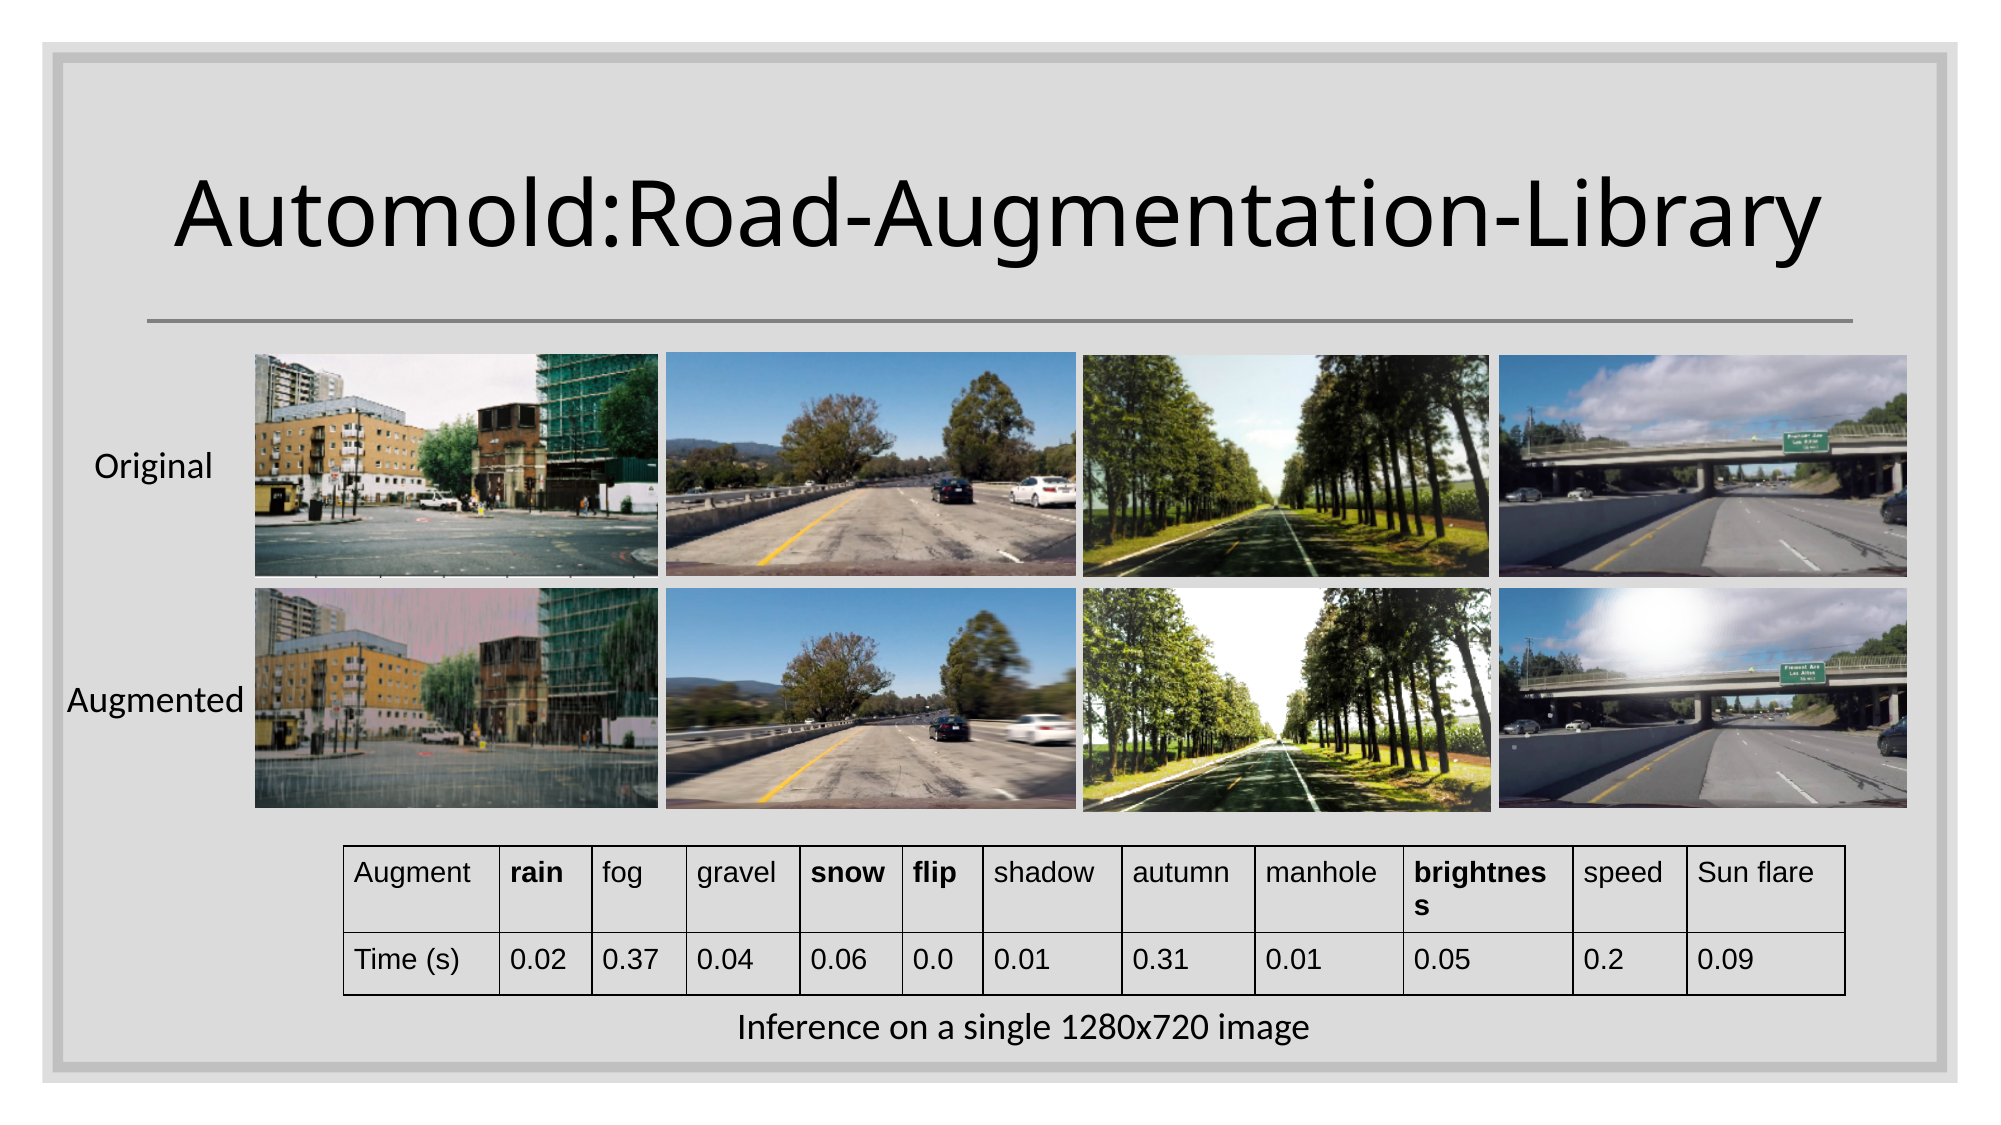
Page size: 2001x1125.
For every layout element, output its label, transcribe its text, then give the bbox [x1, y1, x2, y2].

table_header shadow [984, 847, 1121, 932]
picture [1083, 588, 1491, 812]
table_header brightness [1404, 847, 1572, 932]
table_cell 0.0 [903, 933, 982, 994]
table_header rain [500, 847, 591, 932]
picture [1499, 588, 1907, 808]
table_cell 0.06 [801, 933, 902, 994]
table_cell 0.04 [687, 933, 799, 994]
table_header Sun flare [1688, 847, 1844, 932]
table_header fog [593, 847, 686, 932]
table_header Augment [344, 847, 499, 932]
table_header snow [801, 847, 902, 932]
table_header flip [903, 847, 982, 932]
table_header gravel [687, 847, 799, 932]
table_cell 0.02 [500, 933, 591, 994]
text_box Original [79, 433, 230, 494]
table_header manhole [1256, 847, 1403, 932]
table_header autumn [1123, 847, 1254, 932]
picture [666, 588, 1076, 810]
table_cell 0.2 [1574, 933, 1686, 994]
text_box Inference on a single 1280x720 image [722, 994, 1429, 1055]
table_cell 0.31 [1123, 933, 1254, 994]
table_cell 0.01 [984, 933, 1121, 994]
picture [255, 354, 659, 578]
table_cell 0.01 [1256, 933, 1403, 994]
table_cell Time (s) [344, 933, 499, 994]
picture [1499, 355, 1907, 577]
table_header speed [1574, 847, 1686, 932]
title Automold:Road-Augmentation-Library [137, 103, 1863, 322]
table_cell 0.09 [1688, 933, 1844, 994]
text_box [52, 51, 1948, 1073]
picture [255, 588, 659, 808]
picture [1083, 355, 1489, 577]
table_cell 0.37 [593, 933, 686, 994]
table_cell 0.05 [1404, 933, 1572, 994]
text_box Augmented [52, 667, 255, 728]
picture [666, 352, 1076, 576]
